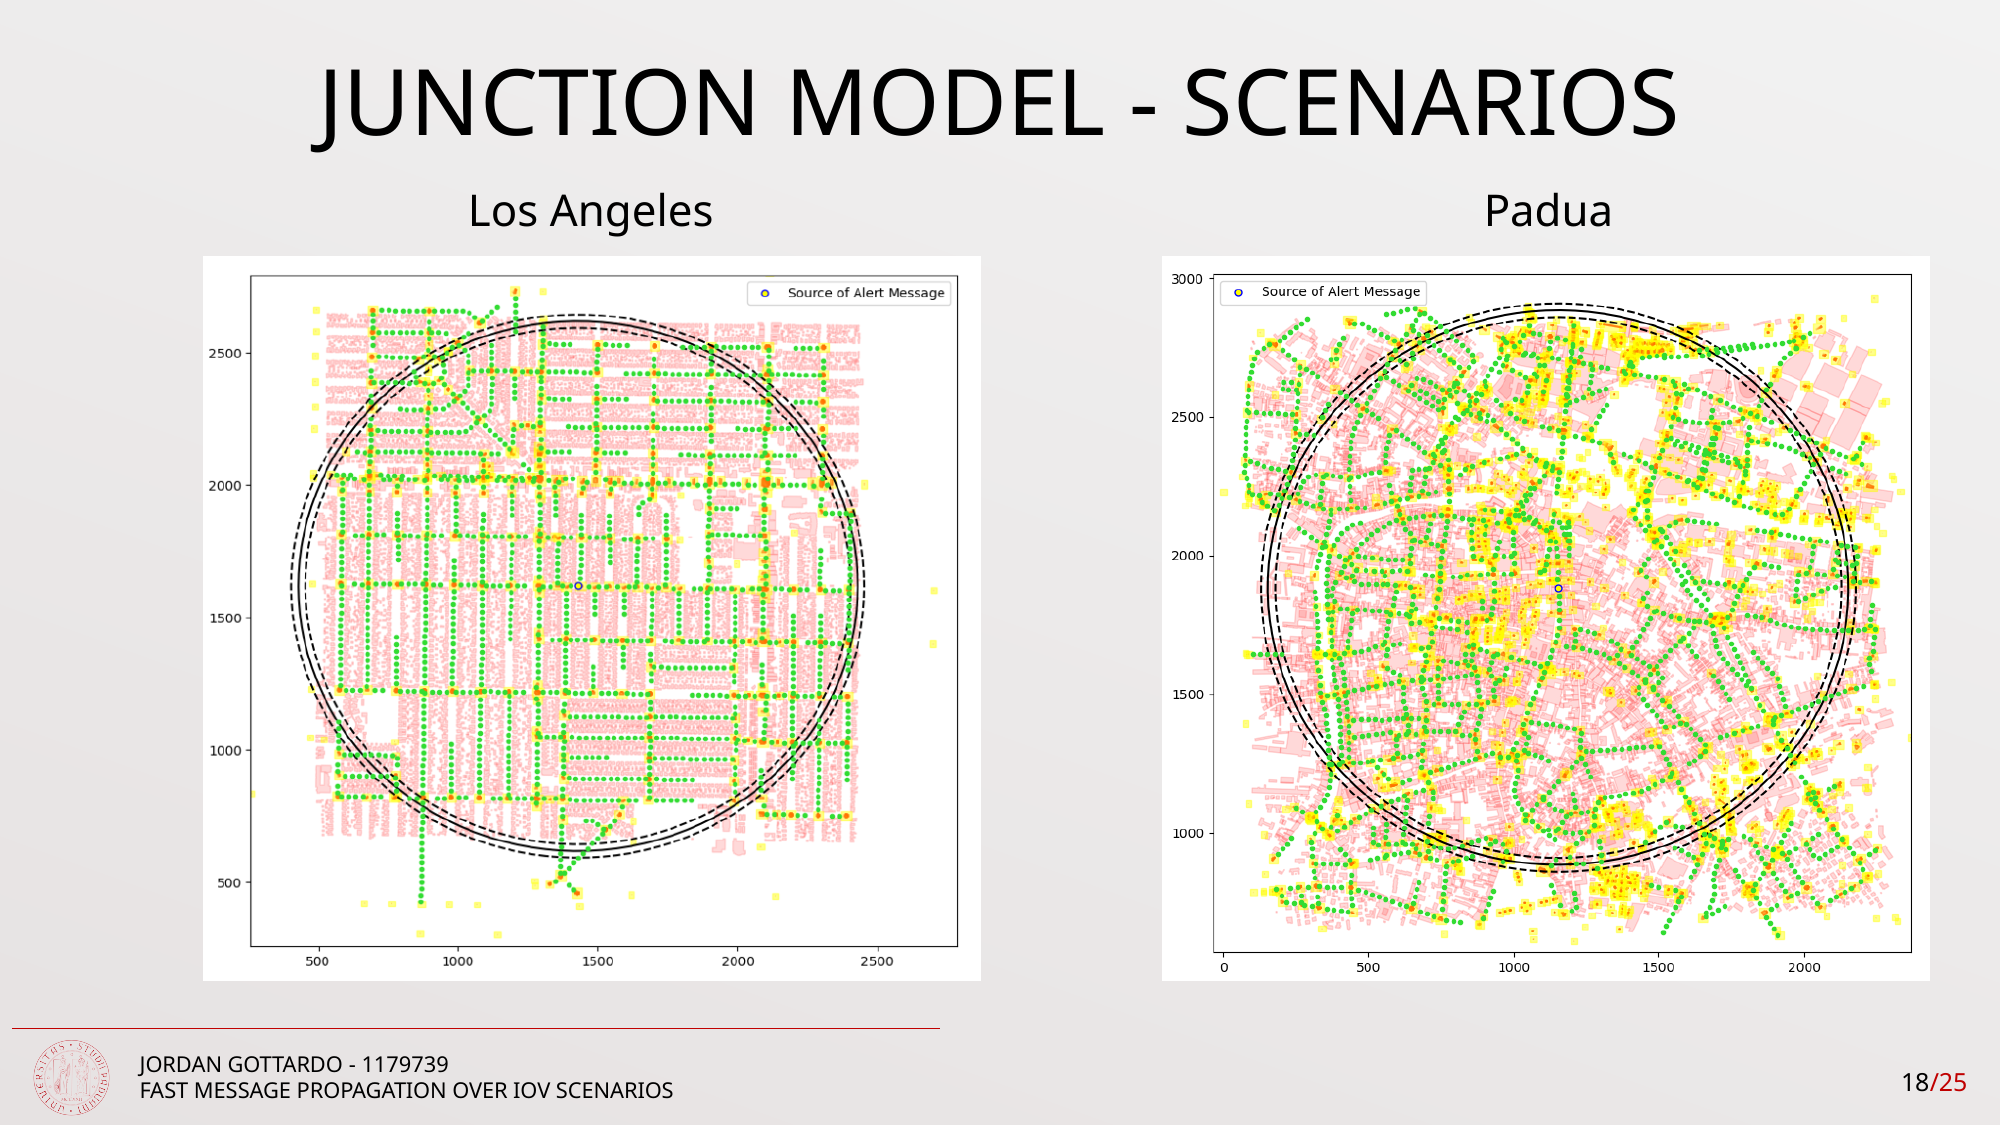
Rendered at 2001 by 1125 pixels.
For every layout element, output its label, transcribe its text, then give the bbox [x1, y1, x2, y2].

picture [33, 1039, 110, 1116]
list Los Angeles [452, 149, 731, 248]
picture [1162, 256, 1930, 981]
text_box 18 [1885, 1058, 1945, 1104]
text_box JUNCTION MODEL - SCENARIOS [0, 0, 2000, 208]
text_box Padua [1468, 148, 1634, 248]
picture [203, 256, 981, 981]
